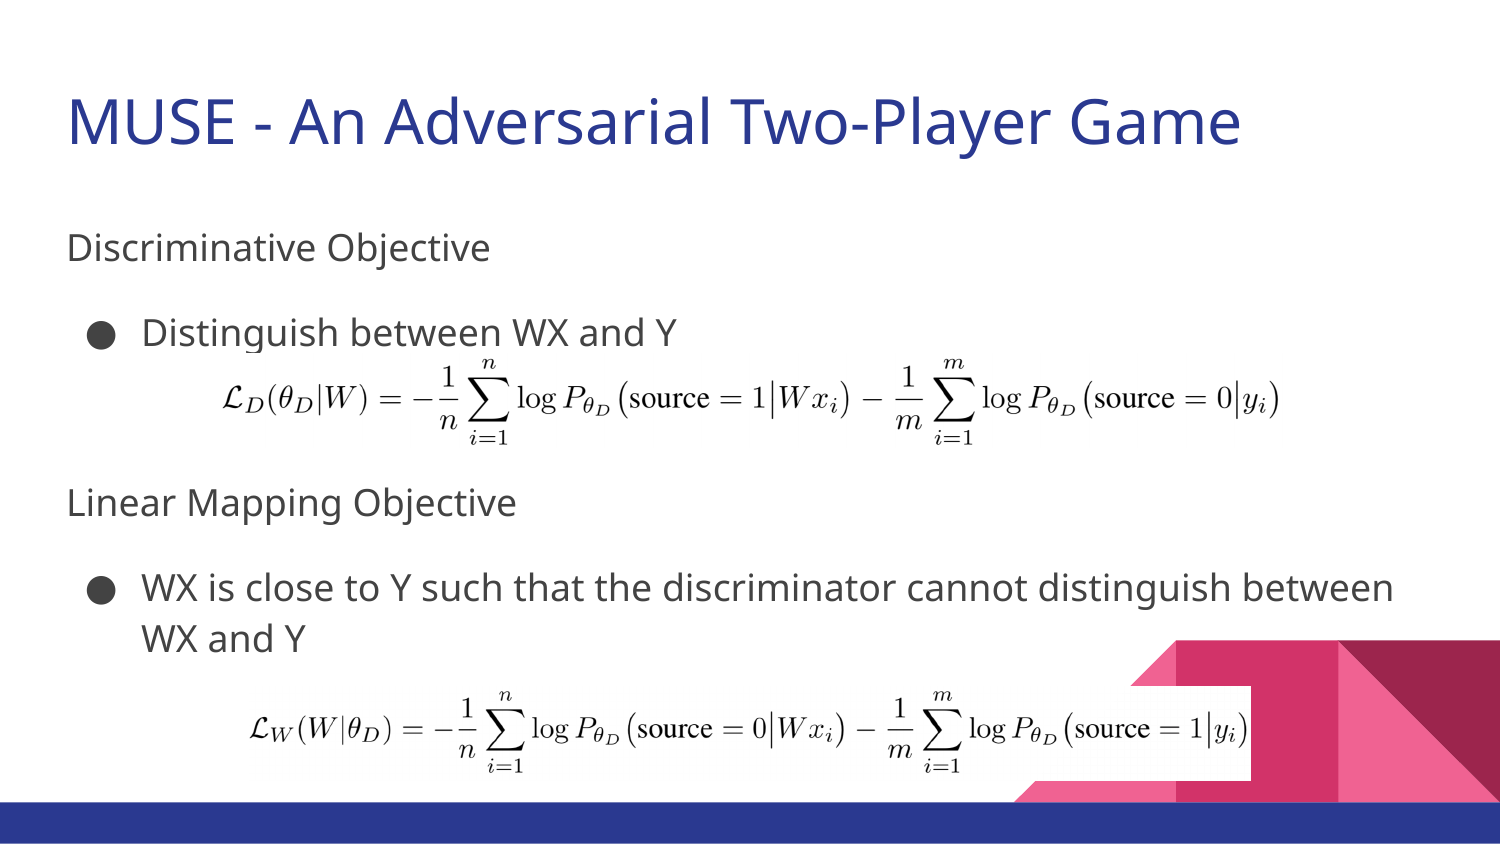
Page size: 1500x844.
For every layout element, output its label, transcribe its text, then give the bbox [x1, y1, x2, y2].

title MUSE - An Adversarial Two-Player Game [51, 67, 1449, 167]
list Discriminative Objective Distinguish between WX and Y Linear Mapping Objective WX is close to Y such that the discriminator cannot distinguish between WX and Y [51, 201, 1449, 750]
picture [248, 686, 1252, 781]
picture [217, 353, 1283, 449]
